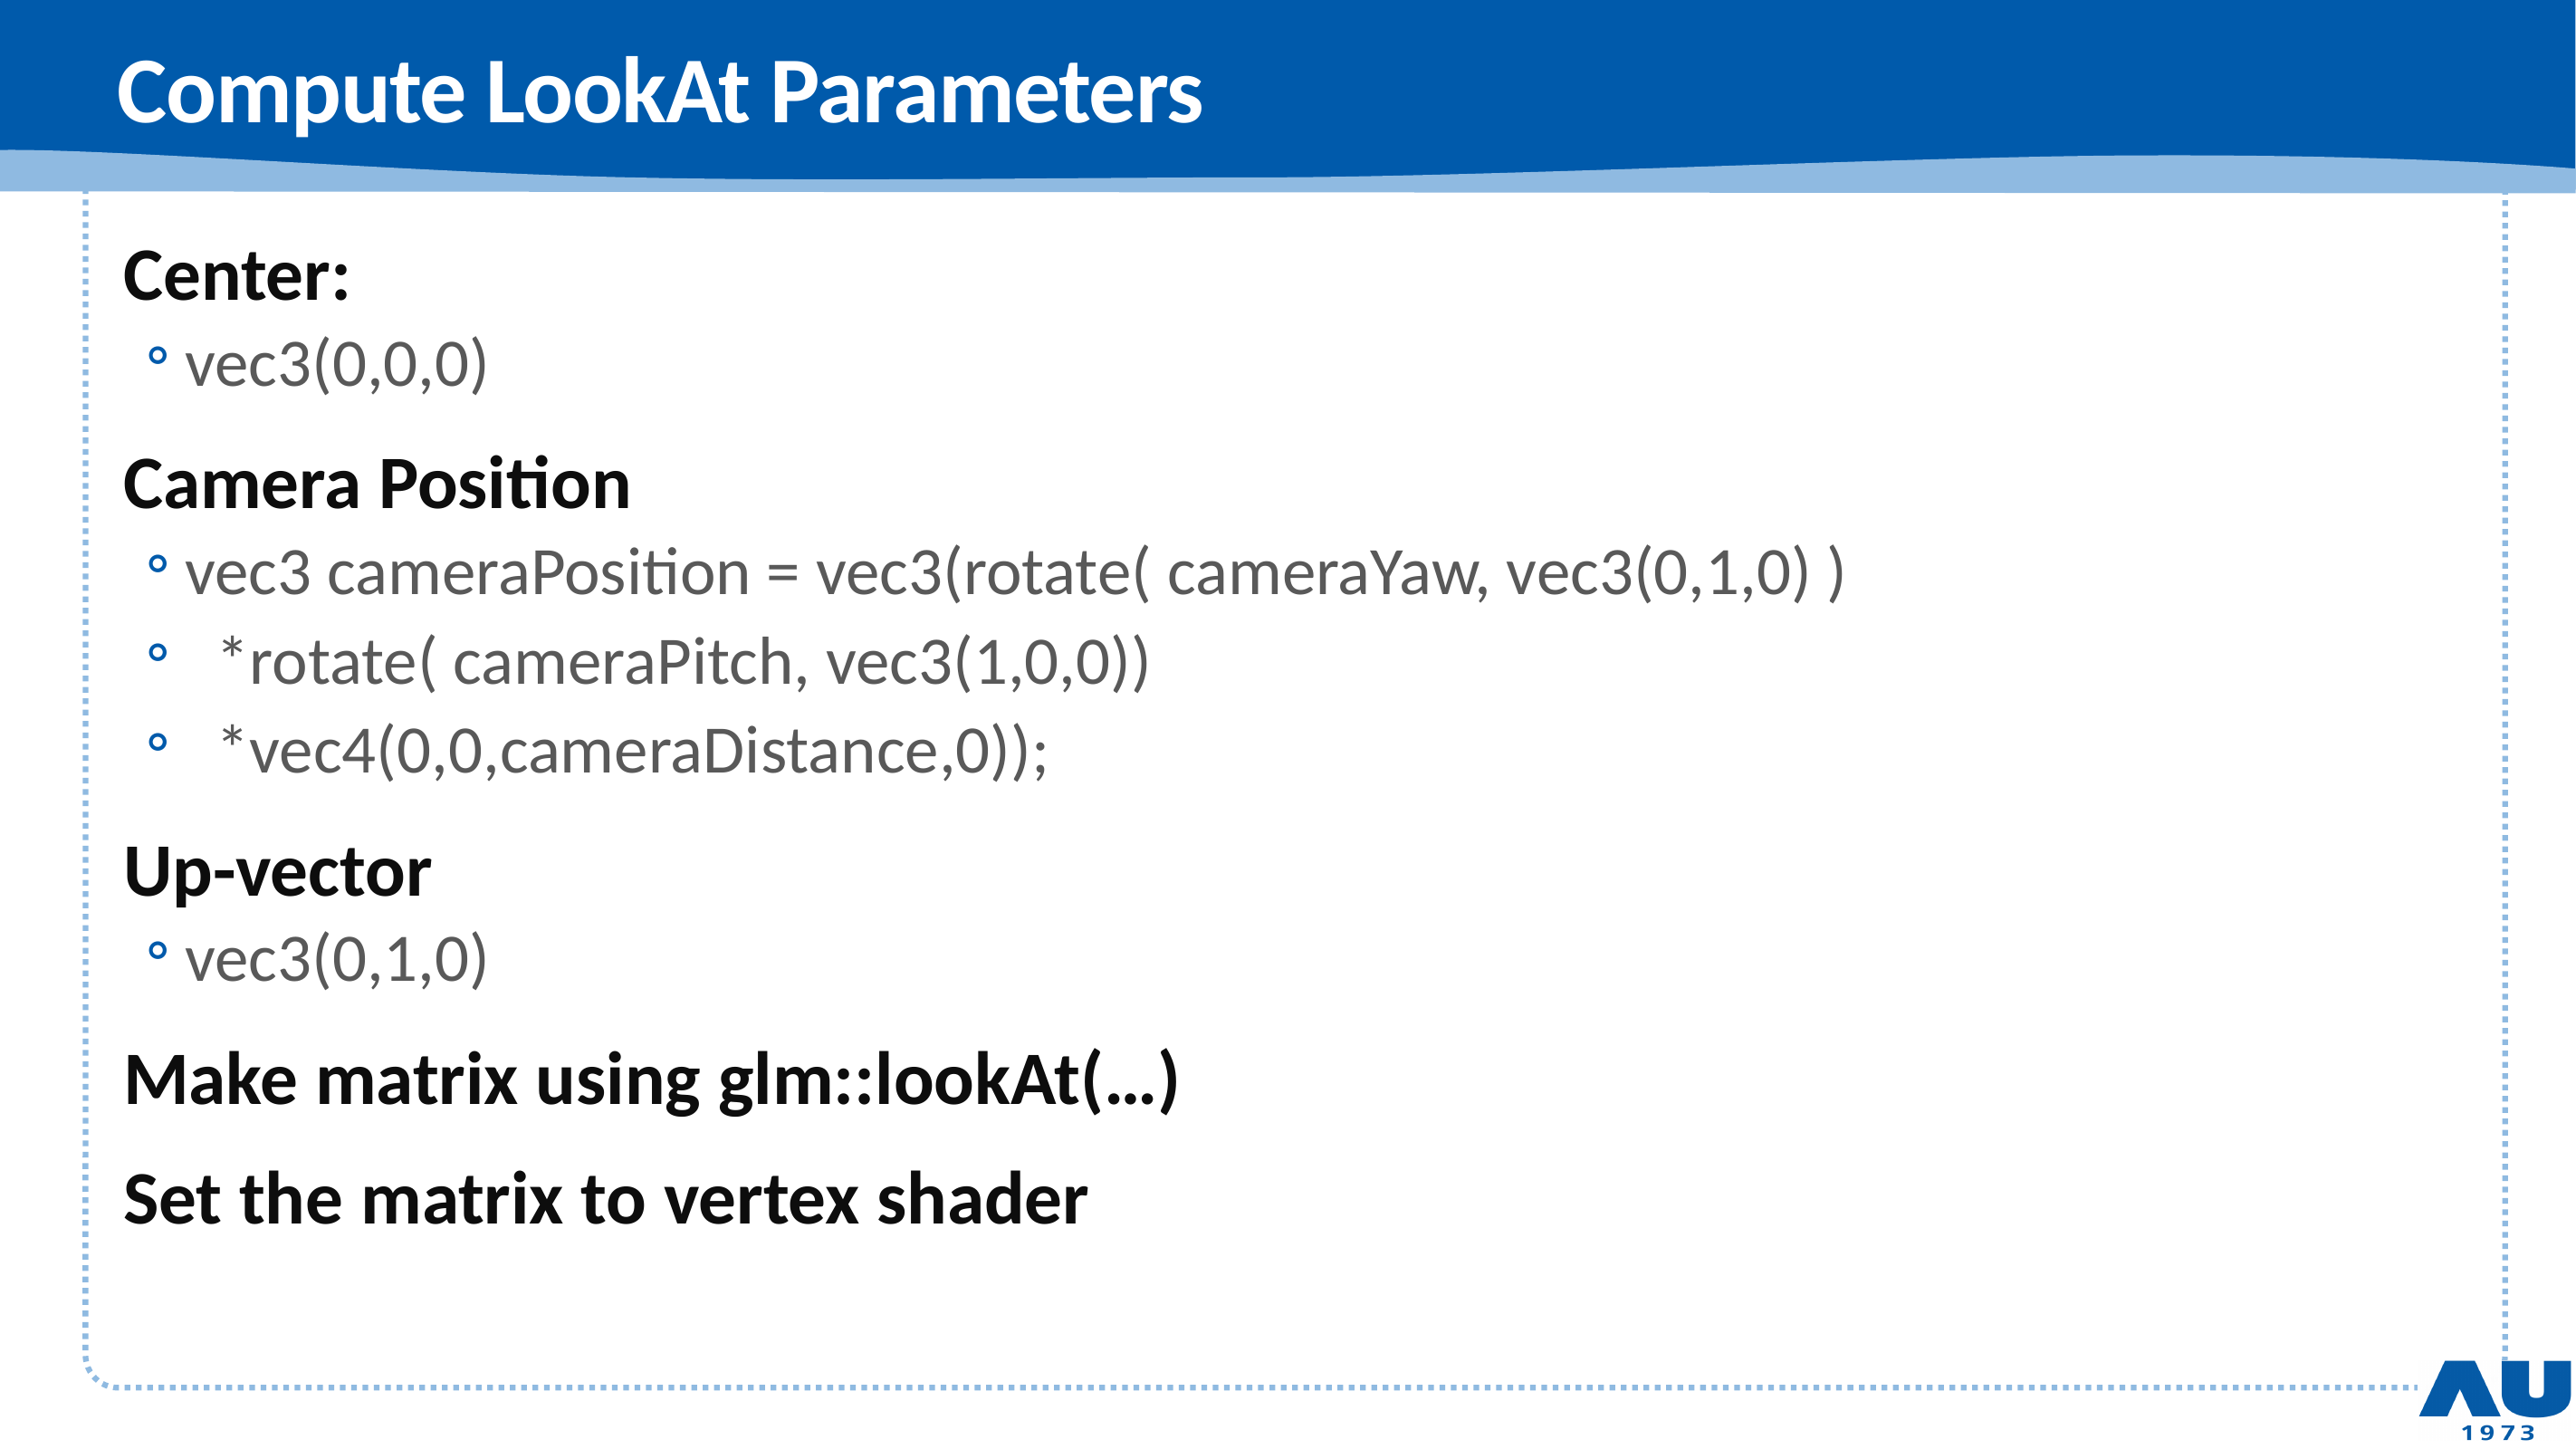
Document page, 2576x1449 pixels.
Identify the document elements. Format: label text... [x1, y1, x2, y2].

picture [2418, 1360, 2571, 1441]
title Compute LookAt Parameters [103, 18, 2486, 169]
list Center: vec3(0,0,0) Camera Position vec3 cameraPosition = vec3(rotate( cameraYaw, vec3(0,1,0) ) *rotate( cameraPitch, vec3(1,0,0)) *vec4(0,0,cameraDistance,0)); Up-vector vec3(0,1,0) Make matrix using glm::lookAt(…) Set the matrix to vertex shader [103, 228, 2486, 1388]
